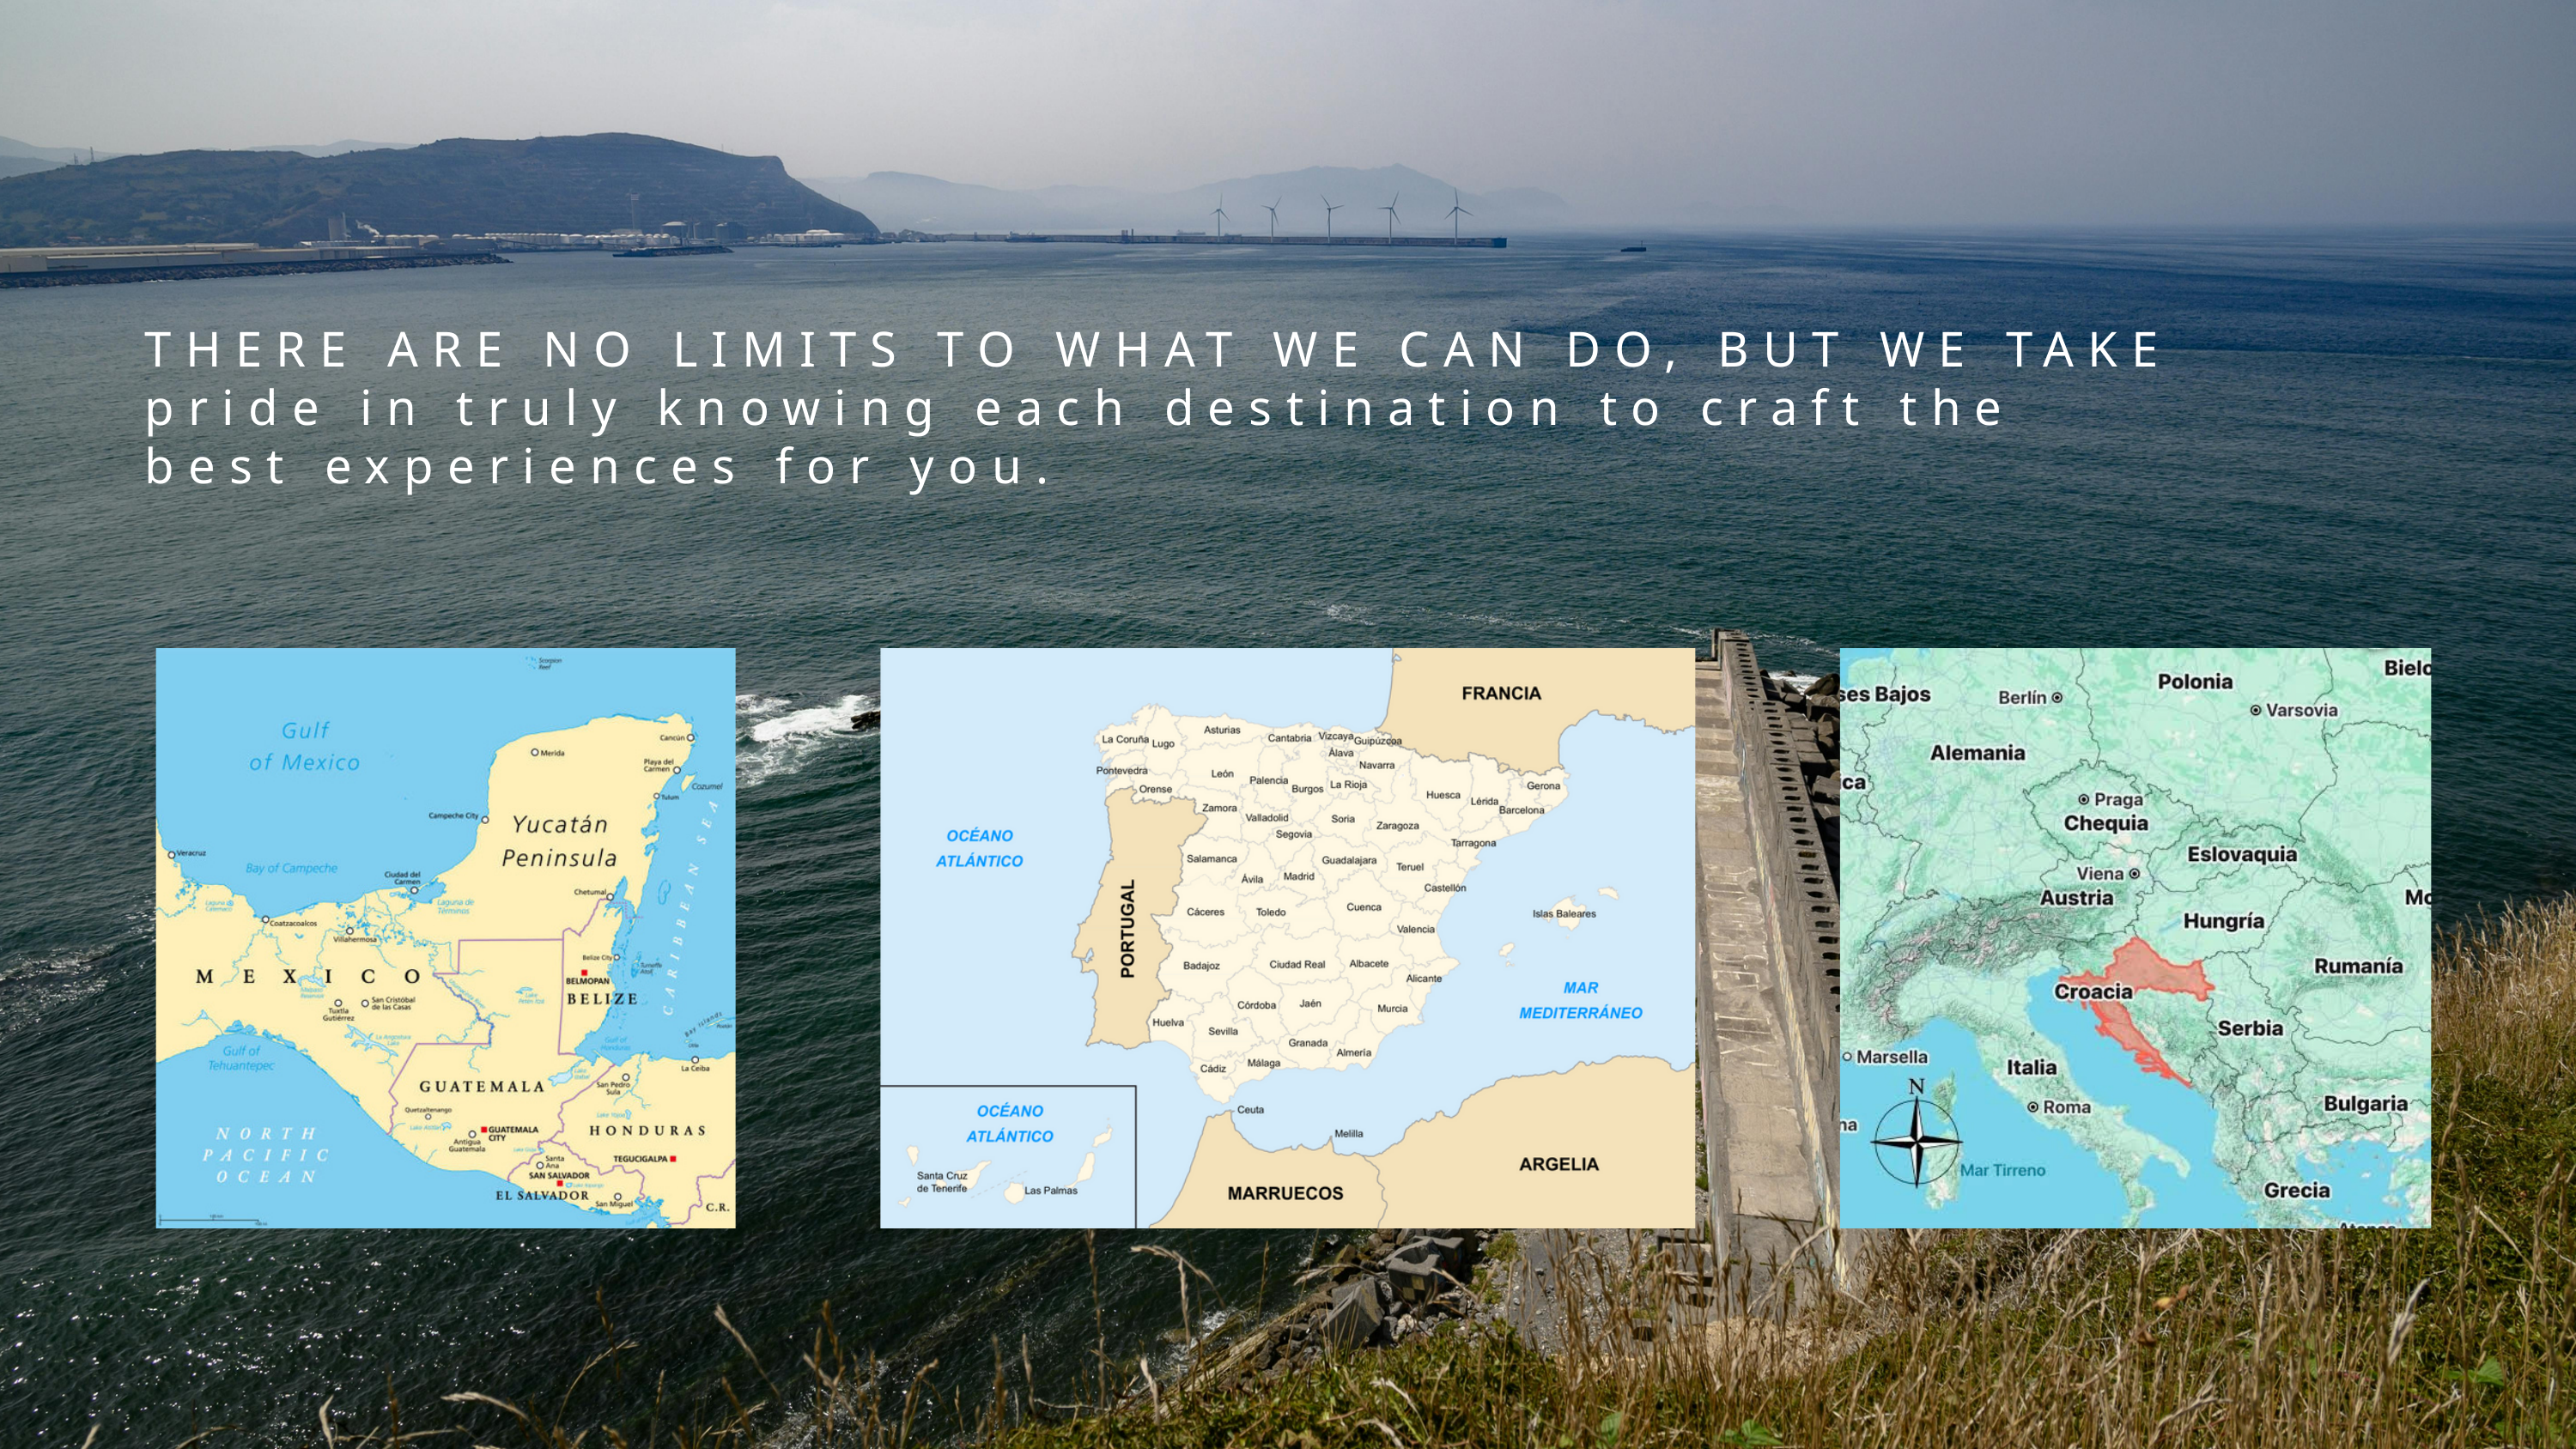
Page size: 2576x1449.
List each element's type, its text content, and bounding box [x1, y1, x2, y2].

text_box [1839, 648, 2432, 1228]
text_box [155, 648, 736, 1228]
text_box THERE ARE NO LIMITS TO WHAT WE CAN DO, BUT WE TAKE pride in truly knowing each destination to craft the best experiences for you. [144, 318, 2432, 552]
text_box [880, 648, 1696, 1228]
text_box [0, 0, 2576, 1449]
